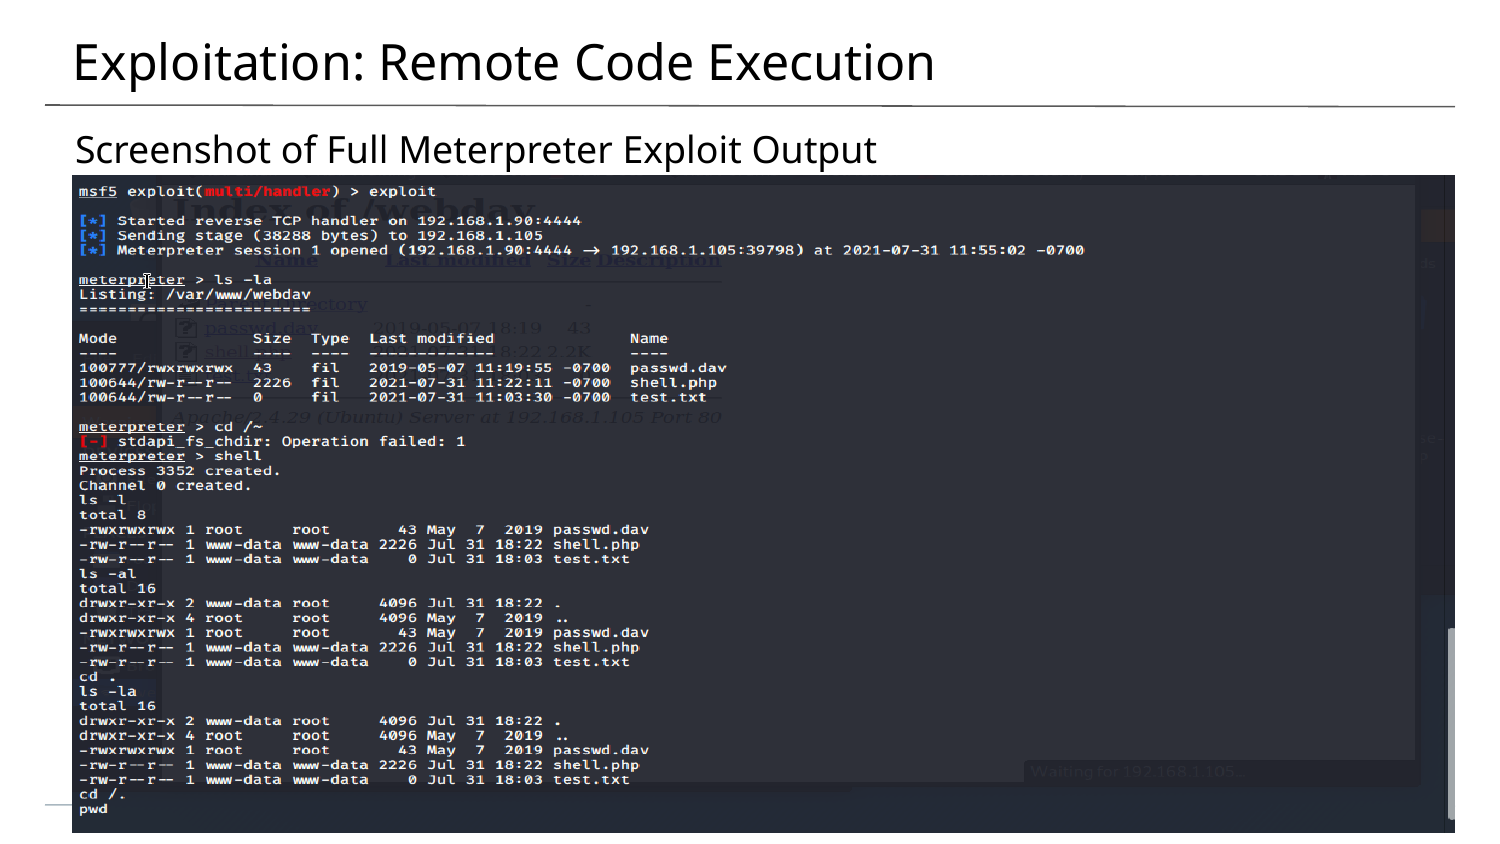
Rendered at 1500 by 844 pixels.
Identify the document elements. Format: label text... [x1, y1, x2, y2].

subtitle Screenshot of Full Meterpreter Exploit Output [0, 110, 1500, 171]
title Exploitation: Remote Code Execution [0, 0, 1500, 88]
picture [71, 175, 1455, 834]
